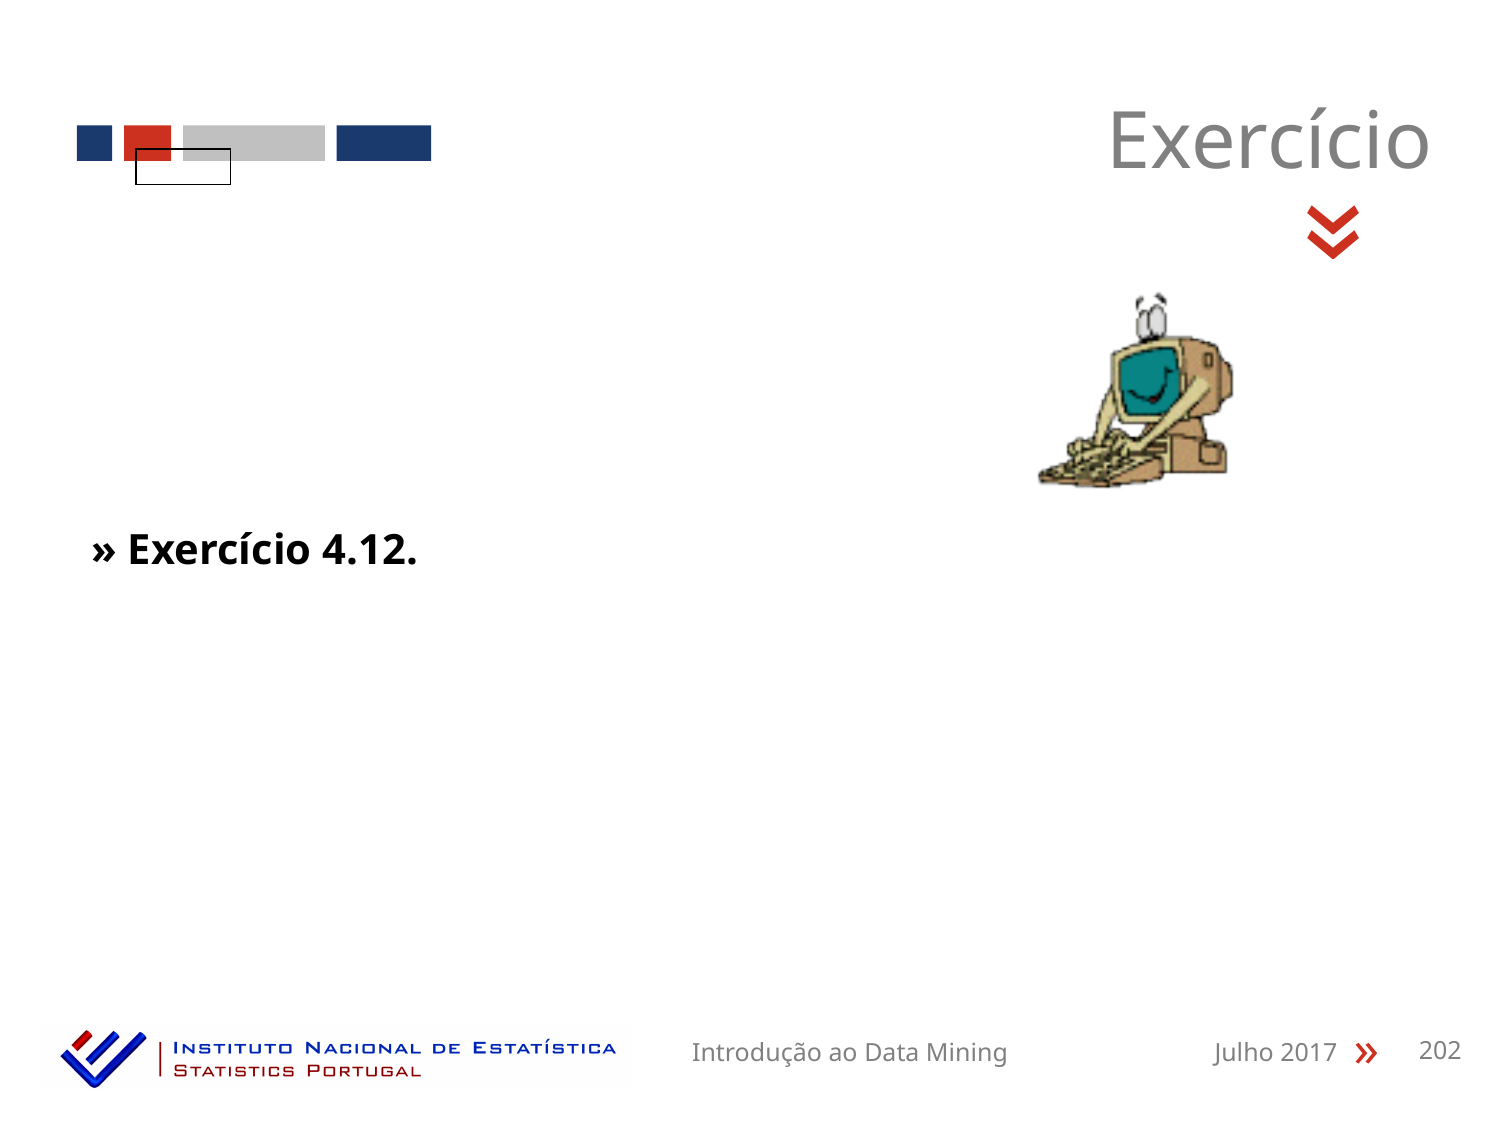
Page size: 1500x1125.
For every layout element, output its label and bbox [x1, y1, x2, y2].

slide_number [1358, 1009, 1477, 1093]
picture [41, 1023, 620, 1093]
slide_number [1081, 1009, 1353, 1093]
picture [1033, 290, 1241, 492]
footer [620, 1009, 1081, 1093]
text_box [1316, 1023, 1394, 1099]
text_box [76, 515, 1376, 580]
text_box [454, 66, 1447, 280]
